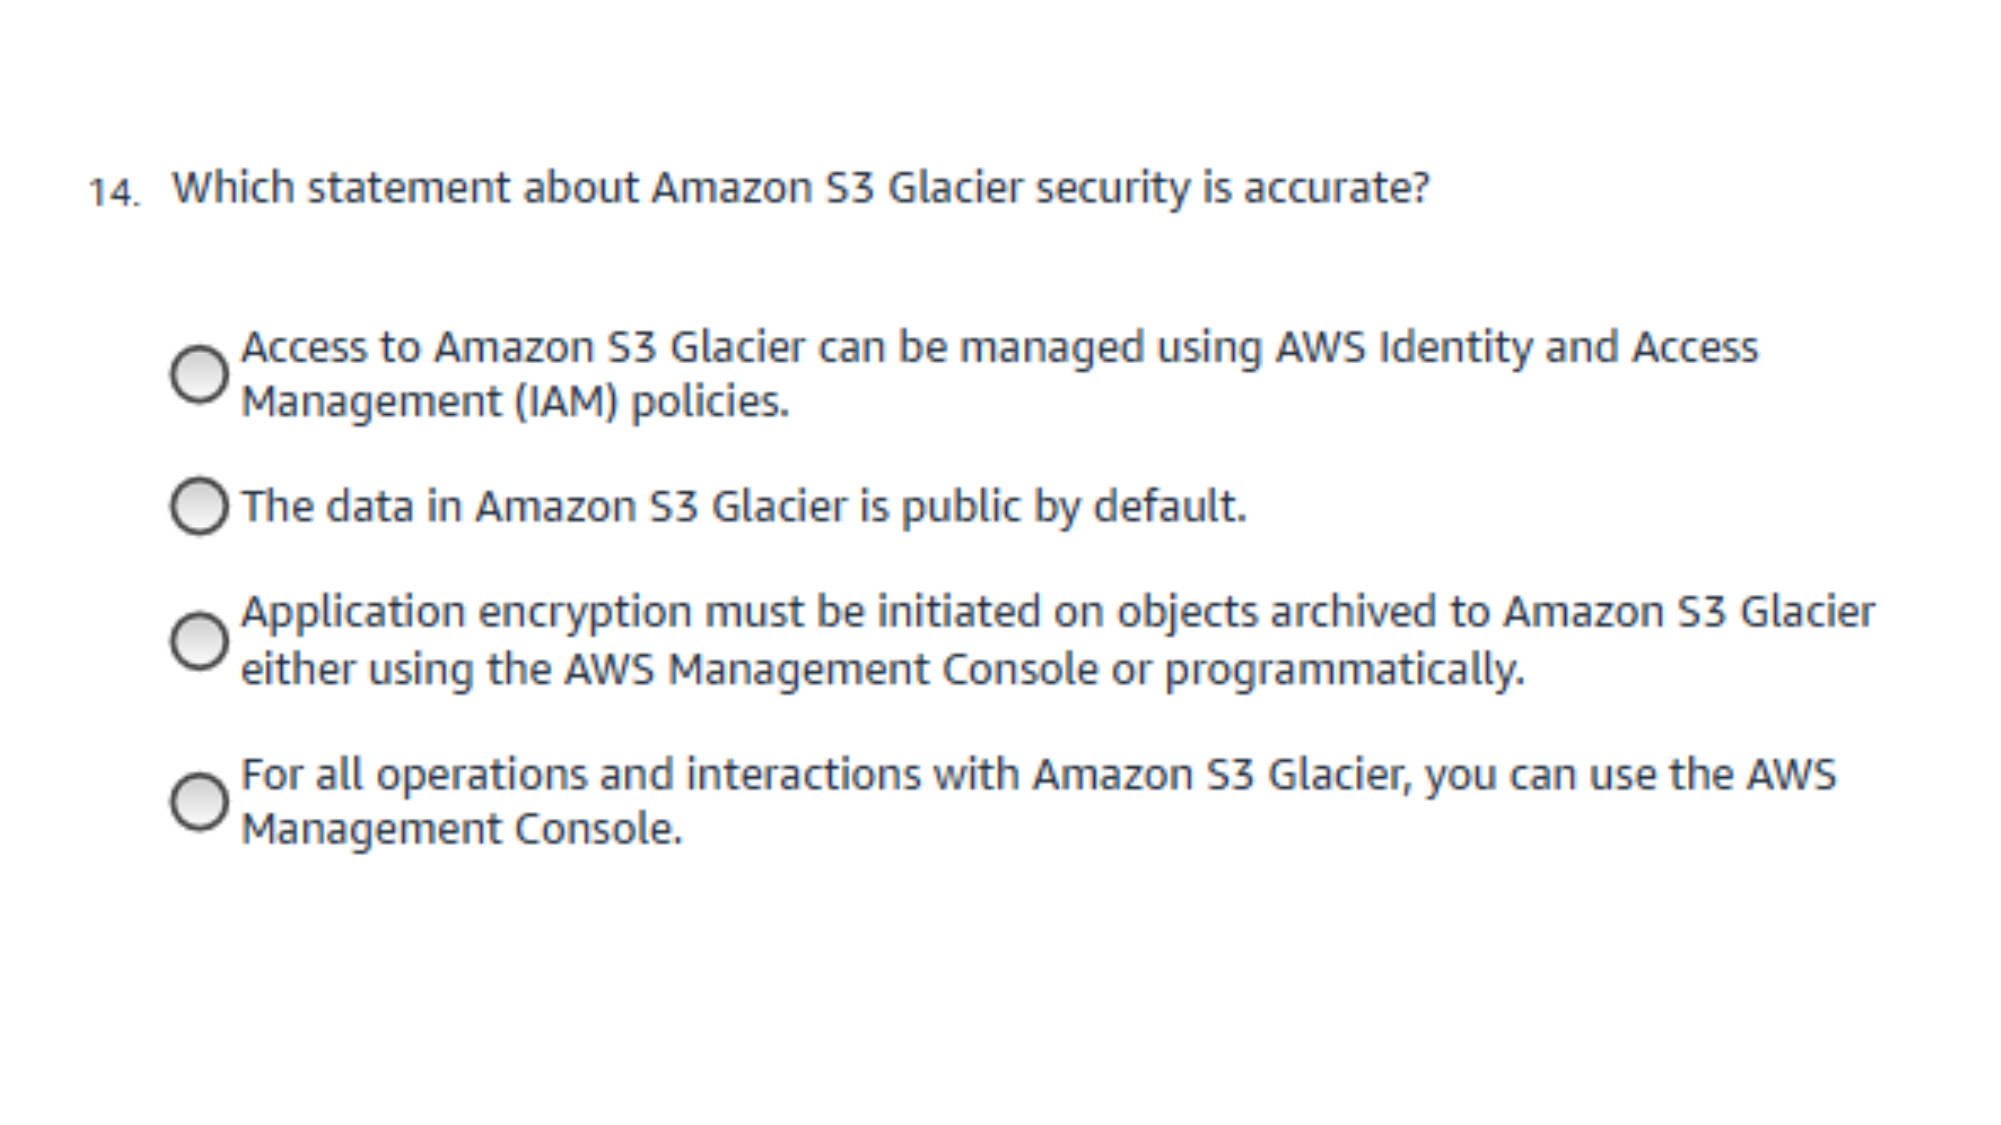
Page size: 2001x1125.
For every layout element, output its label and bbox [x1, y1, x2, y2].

picture [71, 146, 1941, 889]
